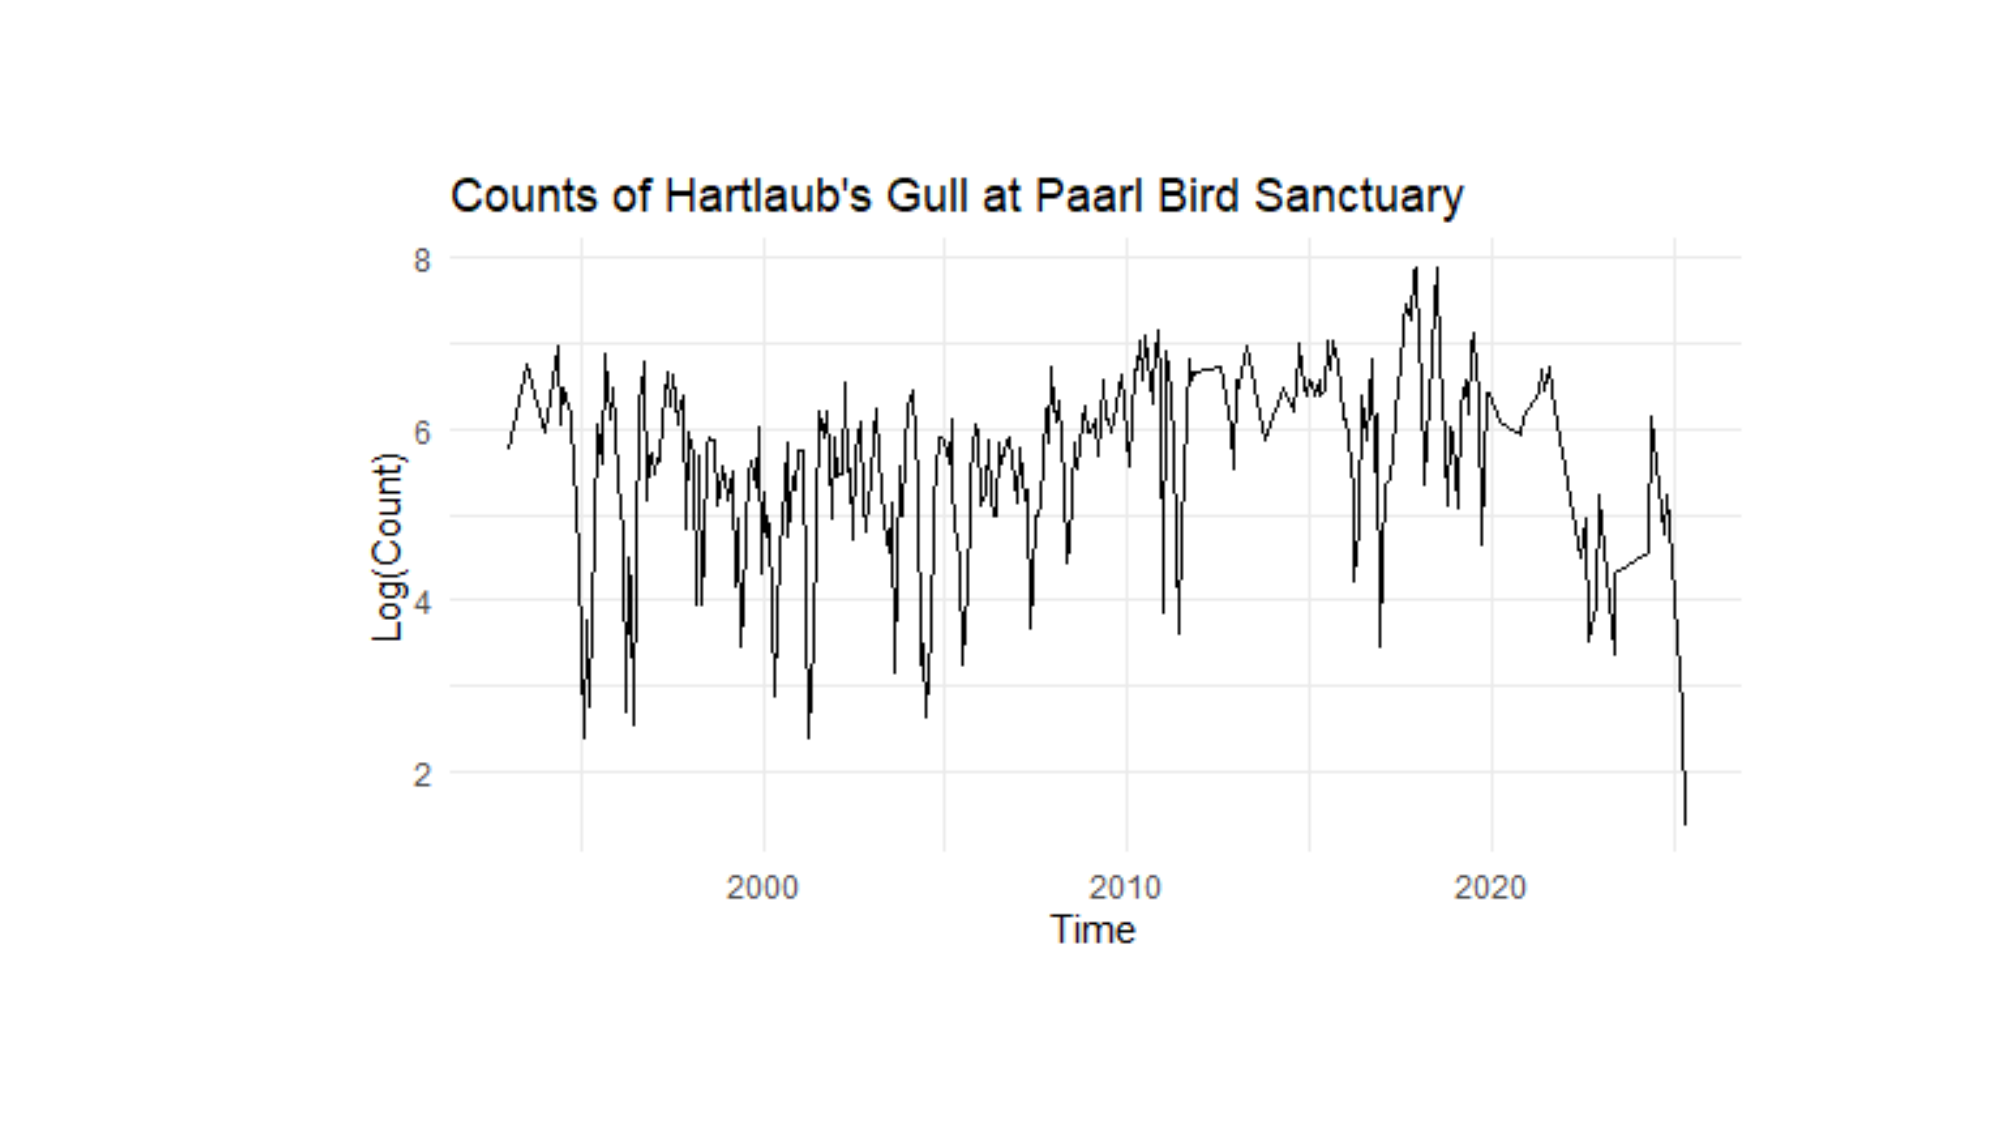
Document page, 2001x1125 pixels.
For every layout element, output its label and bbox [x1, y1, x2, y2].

picture [349, 155, 1763, 970]
